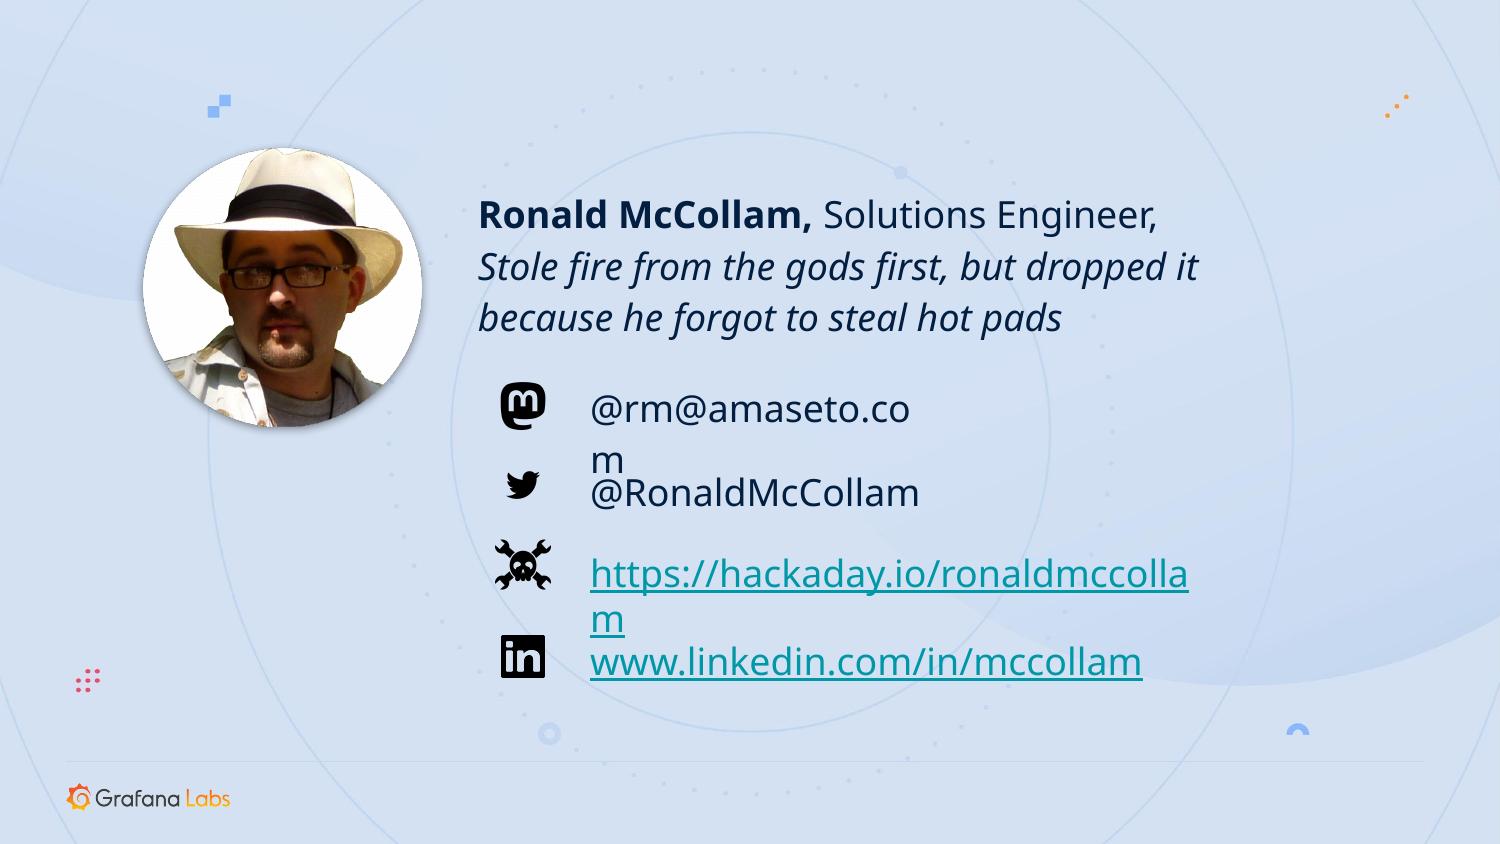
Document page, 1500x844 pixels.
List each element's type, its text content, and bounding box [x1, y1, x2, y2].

text_box @RonaldMcCollam [574, 447, 961, 502]
picture [0, 0, 1500, 844]
text_box www.linkedin.com/in/mccollam [574, 615, 1238, 670]
text_box Ronald McCollam, Solutions Engineer, Stole fire from the gods first, but dropped it because he forgot to steal hot pads [462, 163, 1350, 412]
text_box @rm@amaseto.com [574, 363, 961, 418]
text_box https://hackaday.io/ronaldmccollam [574, 527, 1238, 582]
